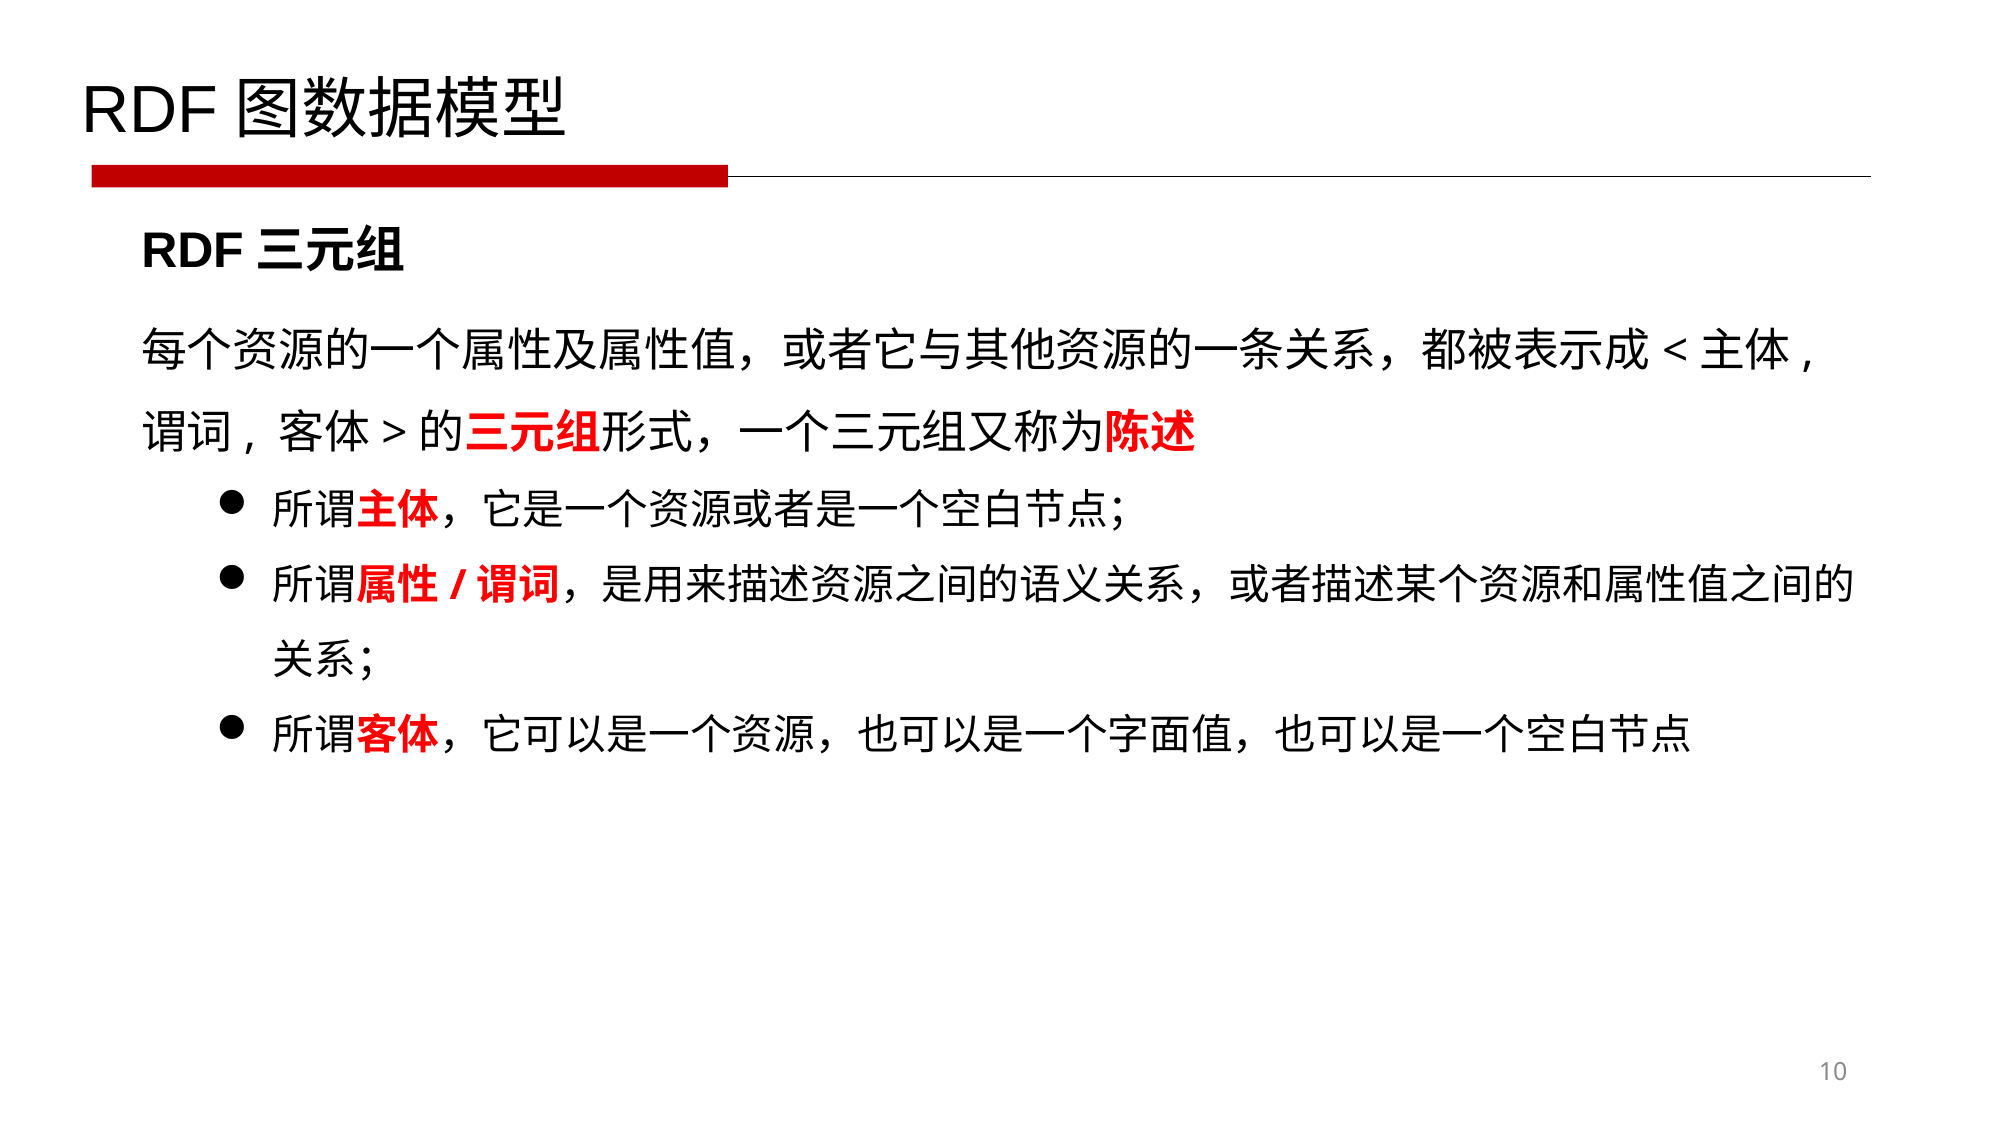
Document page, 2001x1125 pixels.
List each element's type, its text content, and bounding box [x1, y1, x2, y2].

slide_number 10 [1412, 1042, 1863, 1103]
text_box [91, 177, 729, 188]
text_box [91, 164, 729, 176]
text_box RDF三元组 [126, 210, 958, 285]
text_box 每个资源的一个属性及属性值，或者它与其他资源的一条关系，都被表示成<主体, 谓词, 客体>的三元组形式，一个三元组又称为陈述 所谓主体，它是一个资源或者是一个空白节点； 所谓属性/谓词，是用来描述资源之间的语义关系，或者描述某个资源和属性值之间的关系； 所谓客体，它可以是一个资源，也可以是一个字面值，也可以是一个空白节点 [126, 285, 1878, 766]
text_box RDF图数据模型 [66, 58, 583, 153]
